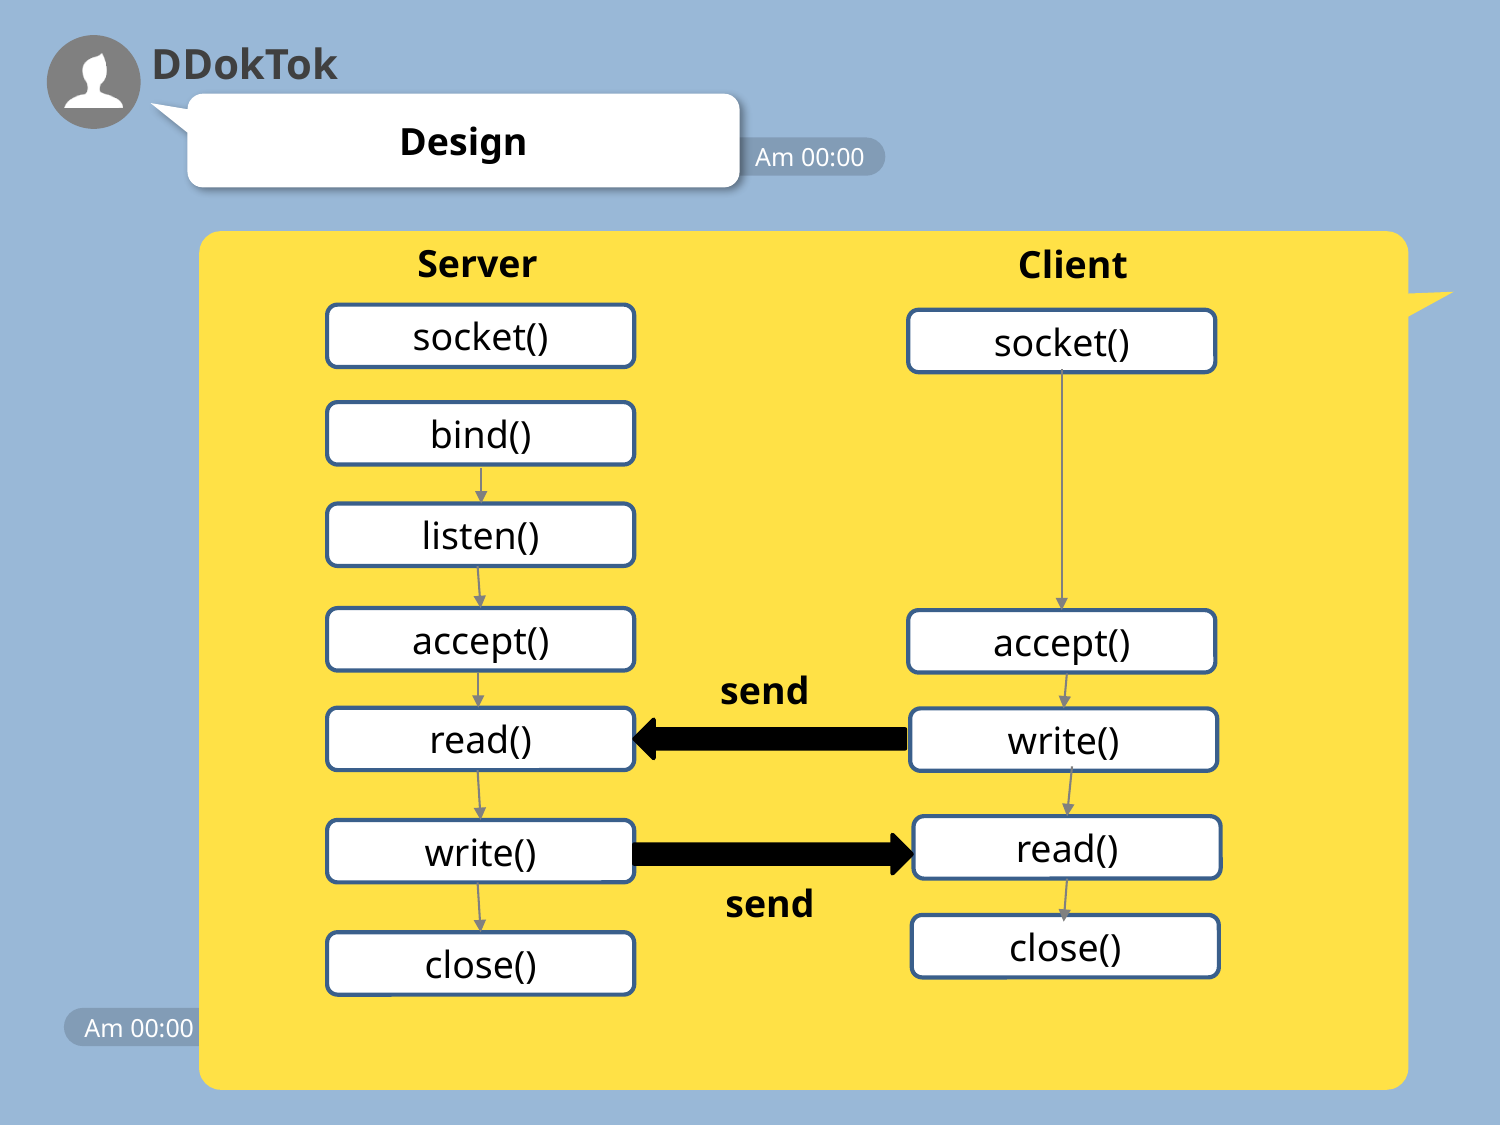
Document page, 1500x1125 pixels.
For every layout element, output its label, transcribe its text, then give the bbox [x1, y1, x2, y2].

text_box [477, 565, 481, 609]
text_box DDokTok [136, 30, 353, 96]
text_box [477, 882, 481, 933]
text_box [198, 230, 1409, 1091]
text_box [1066, 766, 1073, 817]
picture [63, 50, 123, 108]
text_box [1063, 673, 1068, 709]
text_box Design [148, 91, 742, 190]
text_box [477, 769, 481, 821]
text_box Am 00:00 [750, 135, 888, 178]
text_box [1063, 878, 1068, 922]
text_box Am 00:00 [61, 1005, 193, 1049]
text_box [44, 32, 141, 131]
